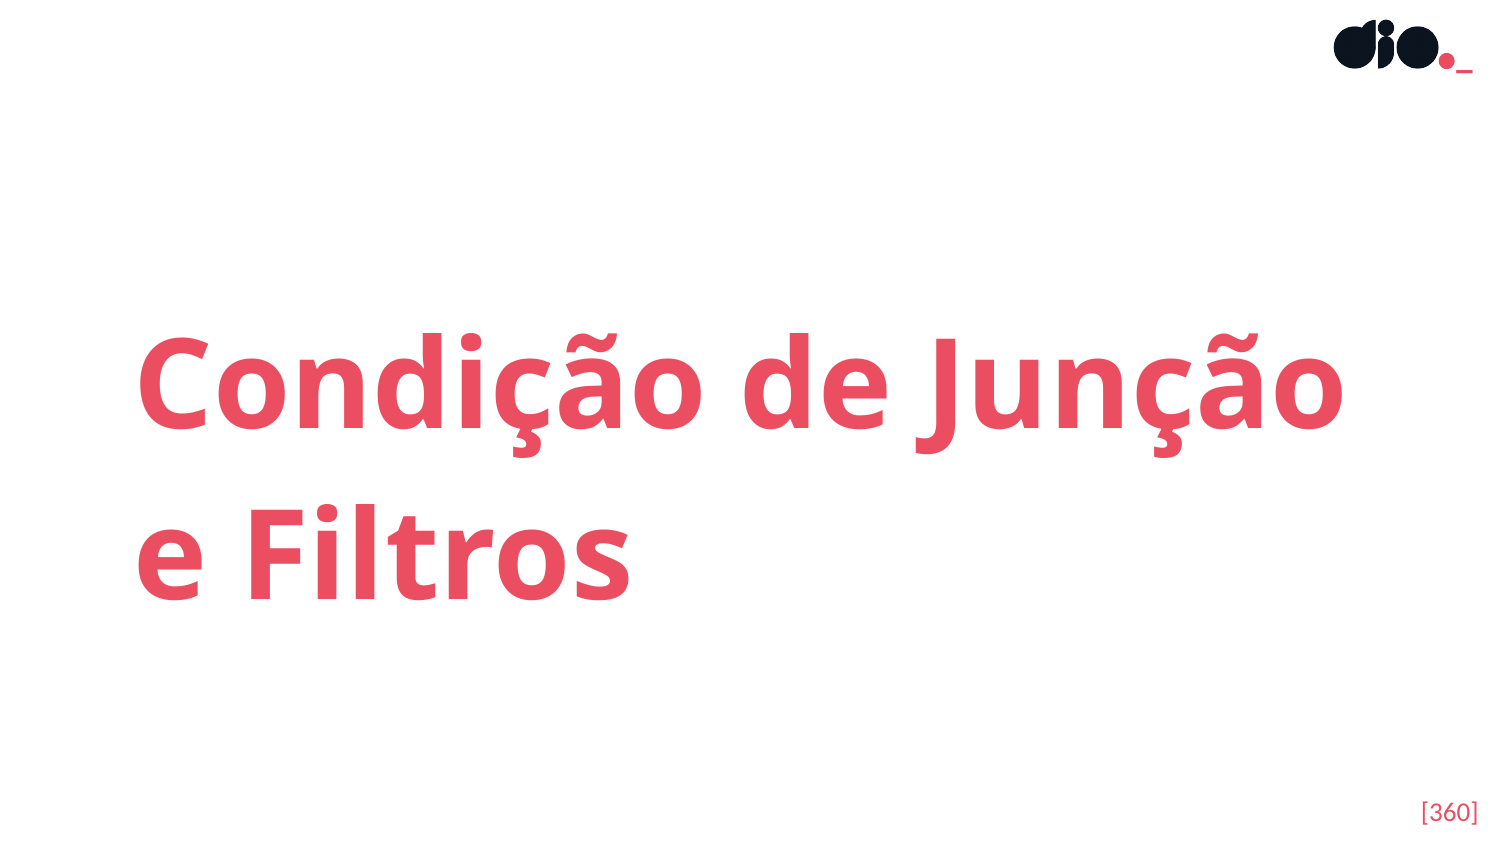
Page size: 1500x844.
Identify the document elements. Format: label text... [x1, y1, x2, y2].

slide_number [360] [1403, 779, 1494, 844]
text_box Condição de Junção e Filtros [118, 267, 1380, 576]
picture [1333, 19, 1473, 74]
